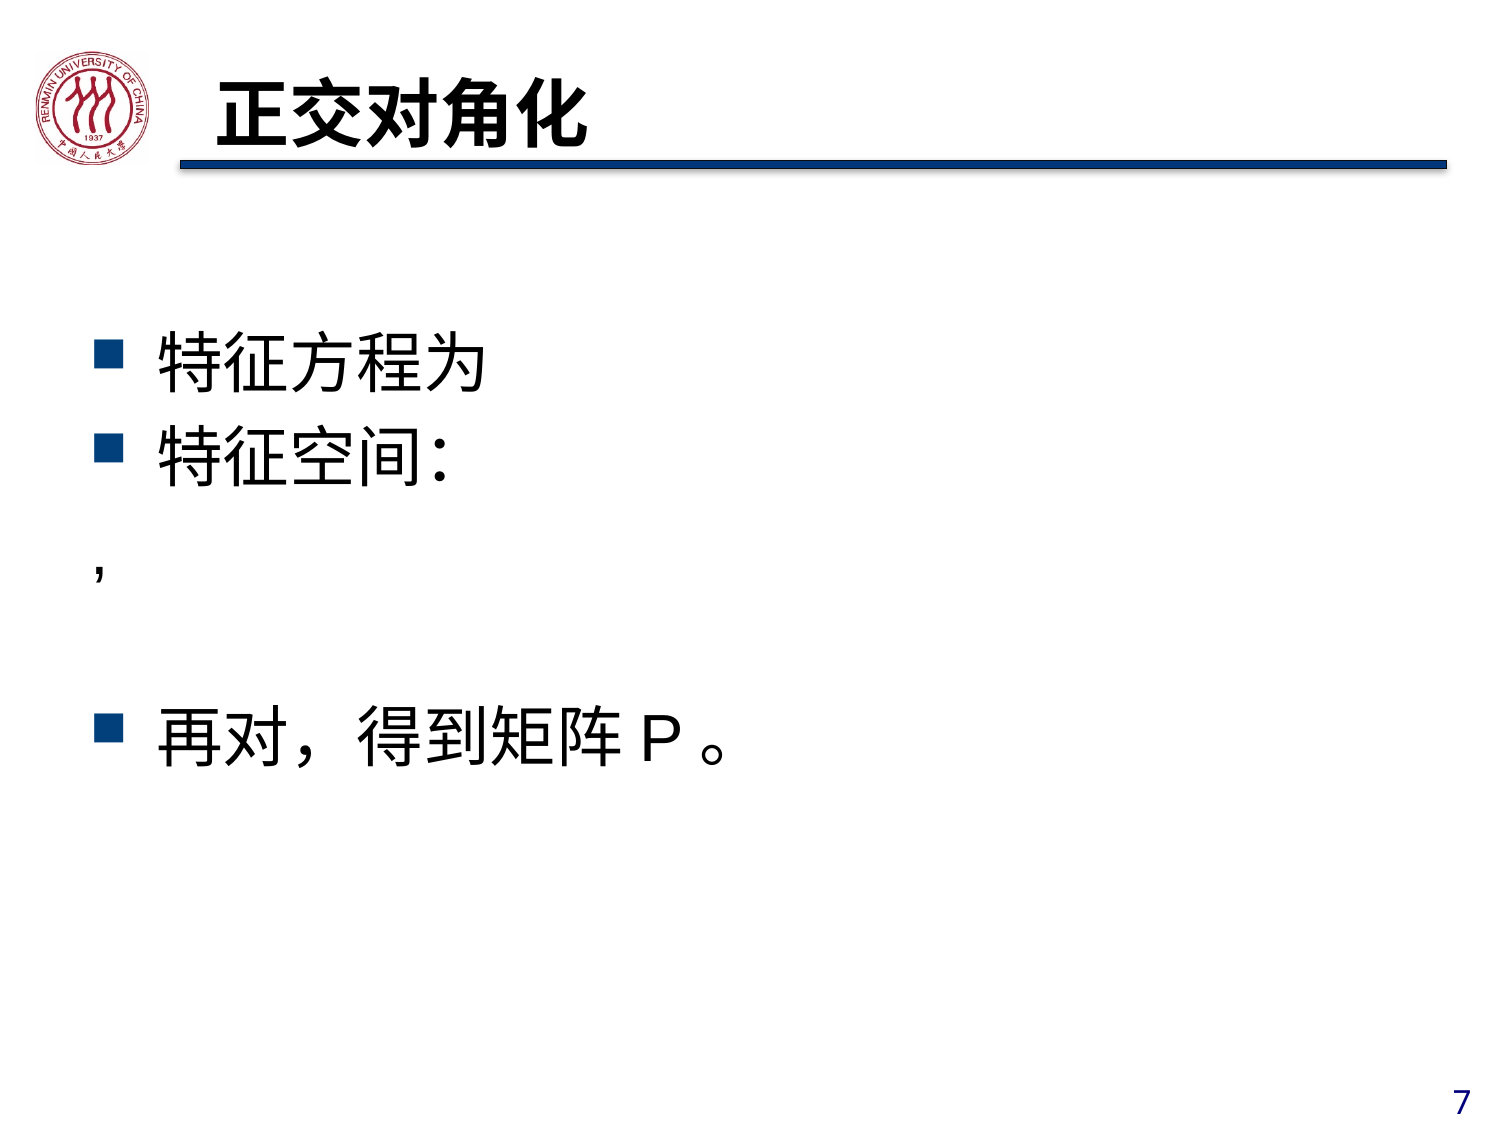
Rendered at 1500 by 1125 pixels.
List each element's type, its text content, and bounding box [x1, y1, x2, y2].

picture [35, 51, 149, 165]
title 正交对角化 [198, 18, 1407, 205]
